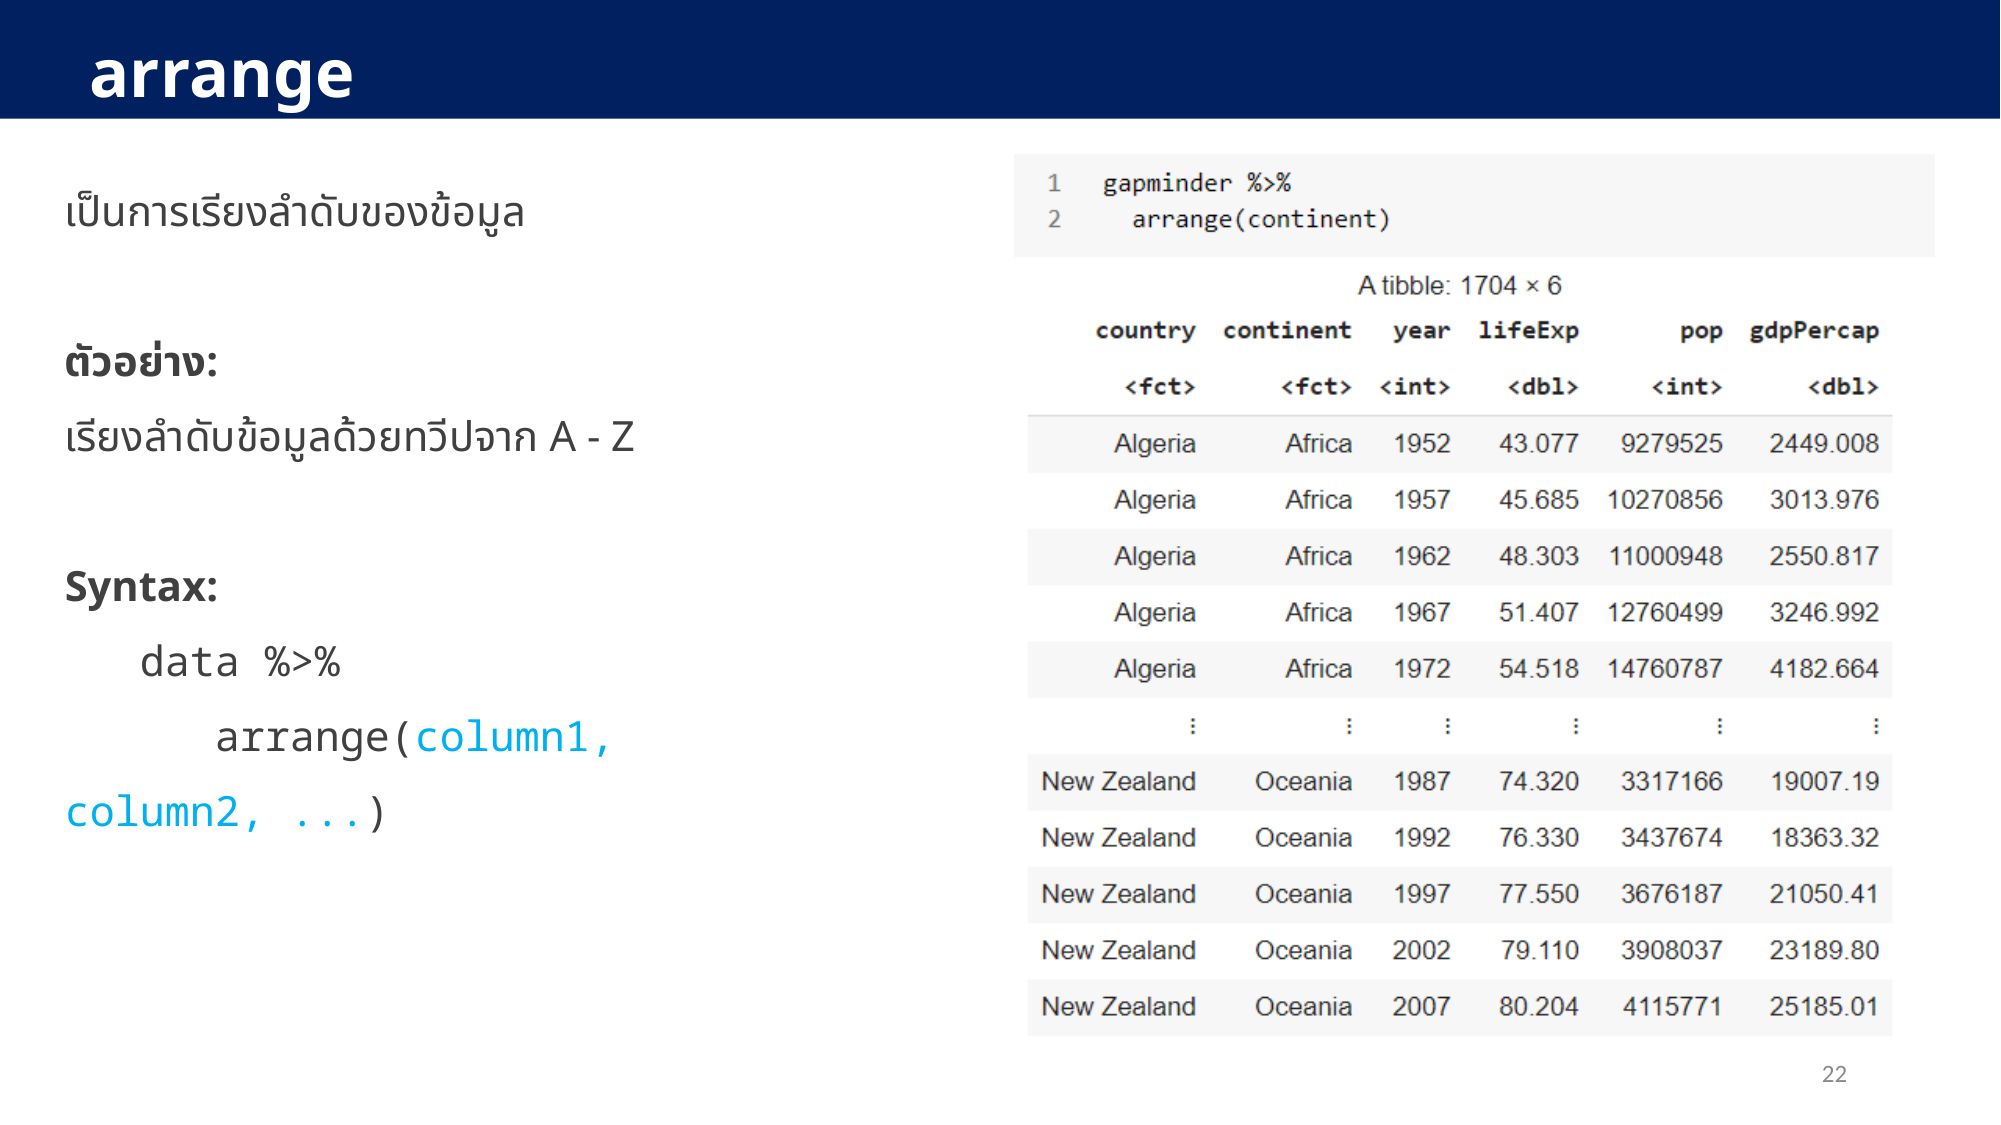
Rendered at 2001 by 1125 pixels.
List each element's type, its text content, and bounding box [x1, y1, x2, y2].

text_box เป็นการเรียงลำดับของข้อมูล ตัวอย่าง: เรียงลำดับข้อมูลด้วยทวีปจาก A - Z Syntax: data %>% arrange(column1, column2, ...) [50, 152, 978, 843]
picture [1014, 154, 1935, 1058]
text_box arrange [0, 0, 2000, 119]
slide_number 22 [1412, 1058, 1863, 1103]
